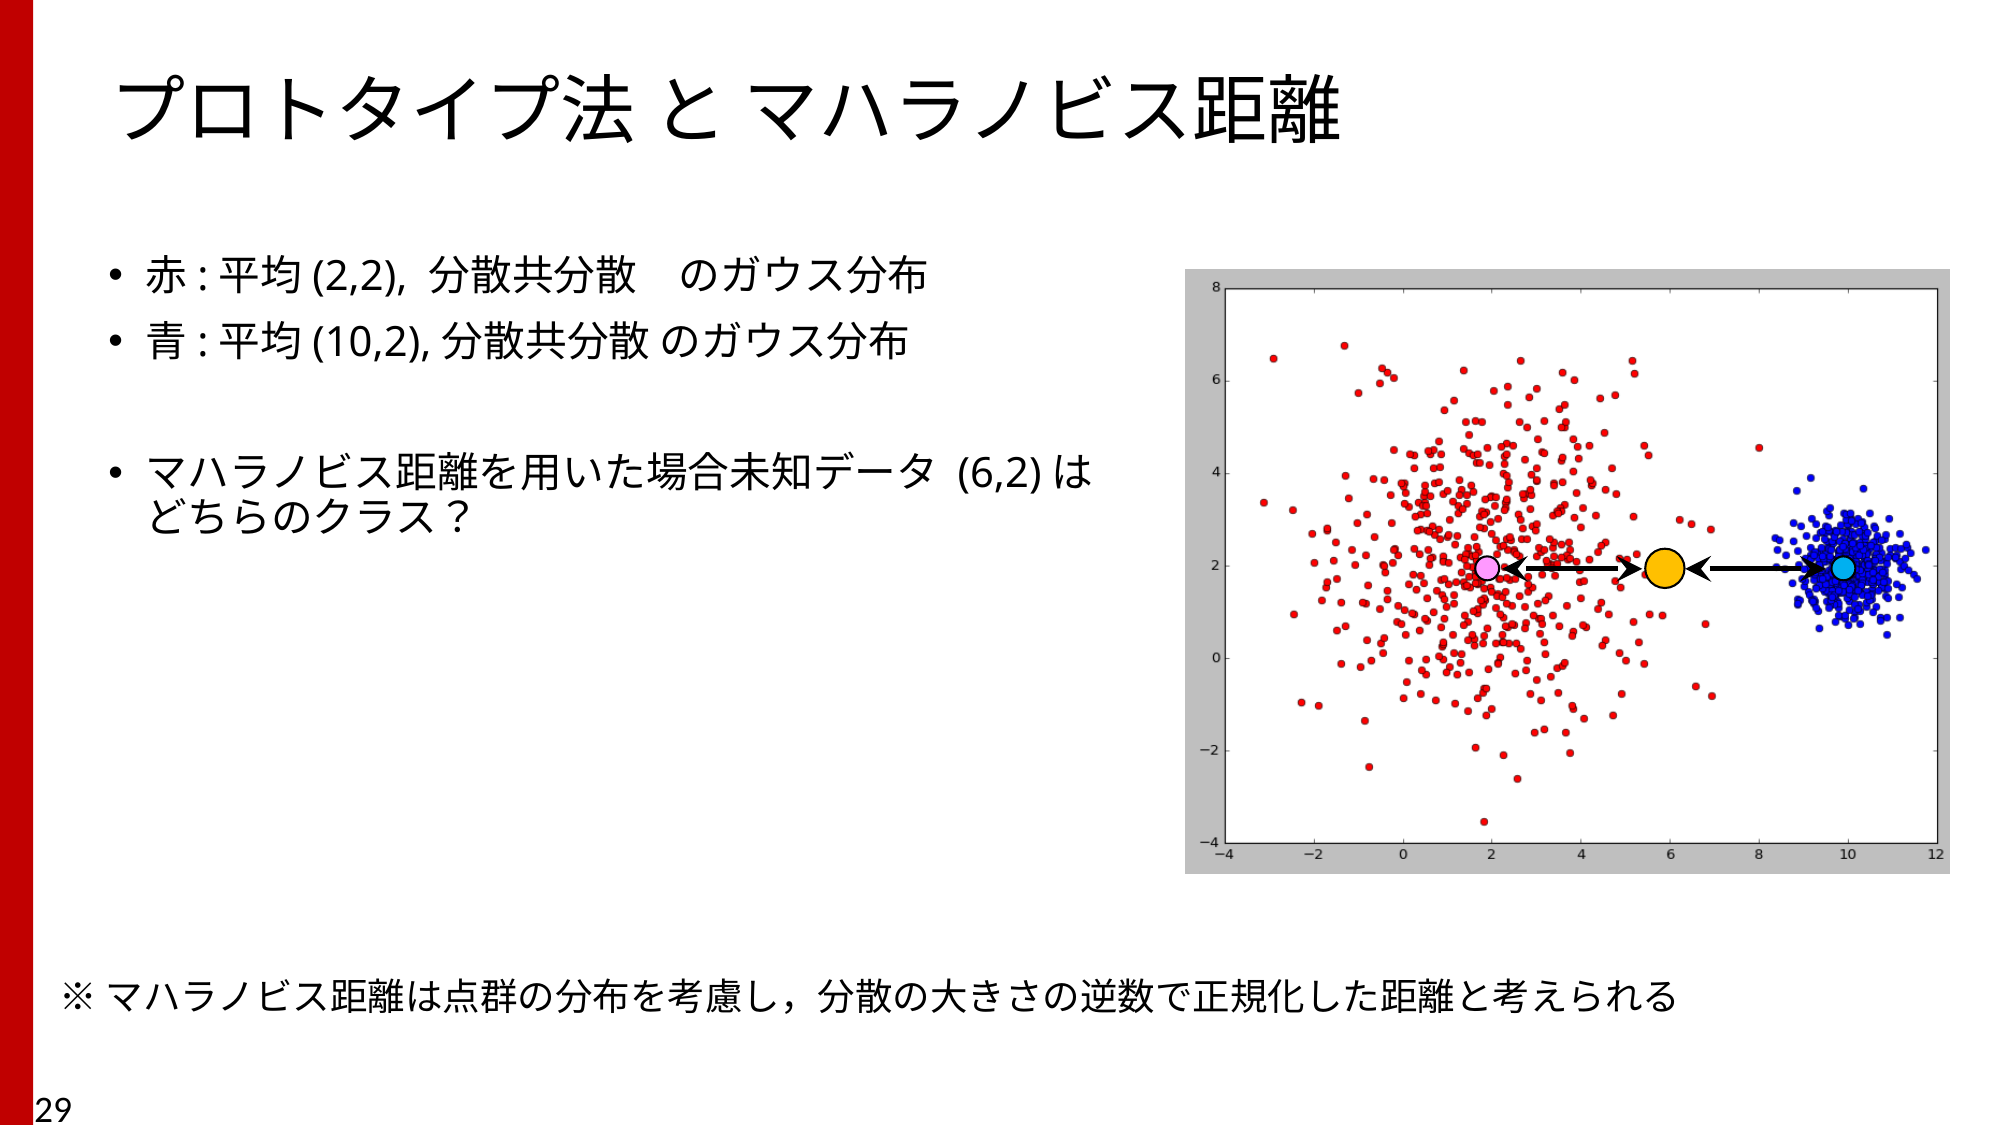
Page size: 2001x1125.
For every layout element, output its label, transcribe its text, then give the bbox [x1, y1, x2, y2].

text_box ※マハラノビス距離は点群の分布を考慮し，分散の大きさの逆数で正規化した距離と考えられる [44, 965, 1695, 1026]
slide_number 29 [19, 1077, 470, 1125]
title プロトタイプ法 と マハラノビス距離 [95, 52, 1777, 173]
picture [1185, 269, 1950, 874]
